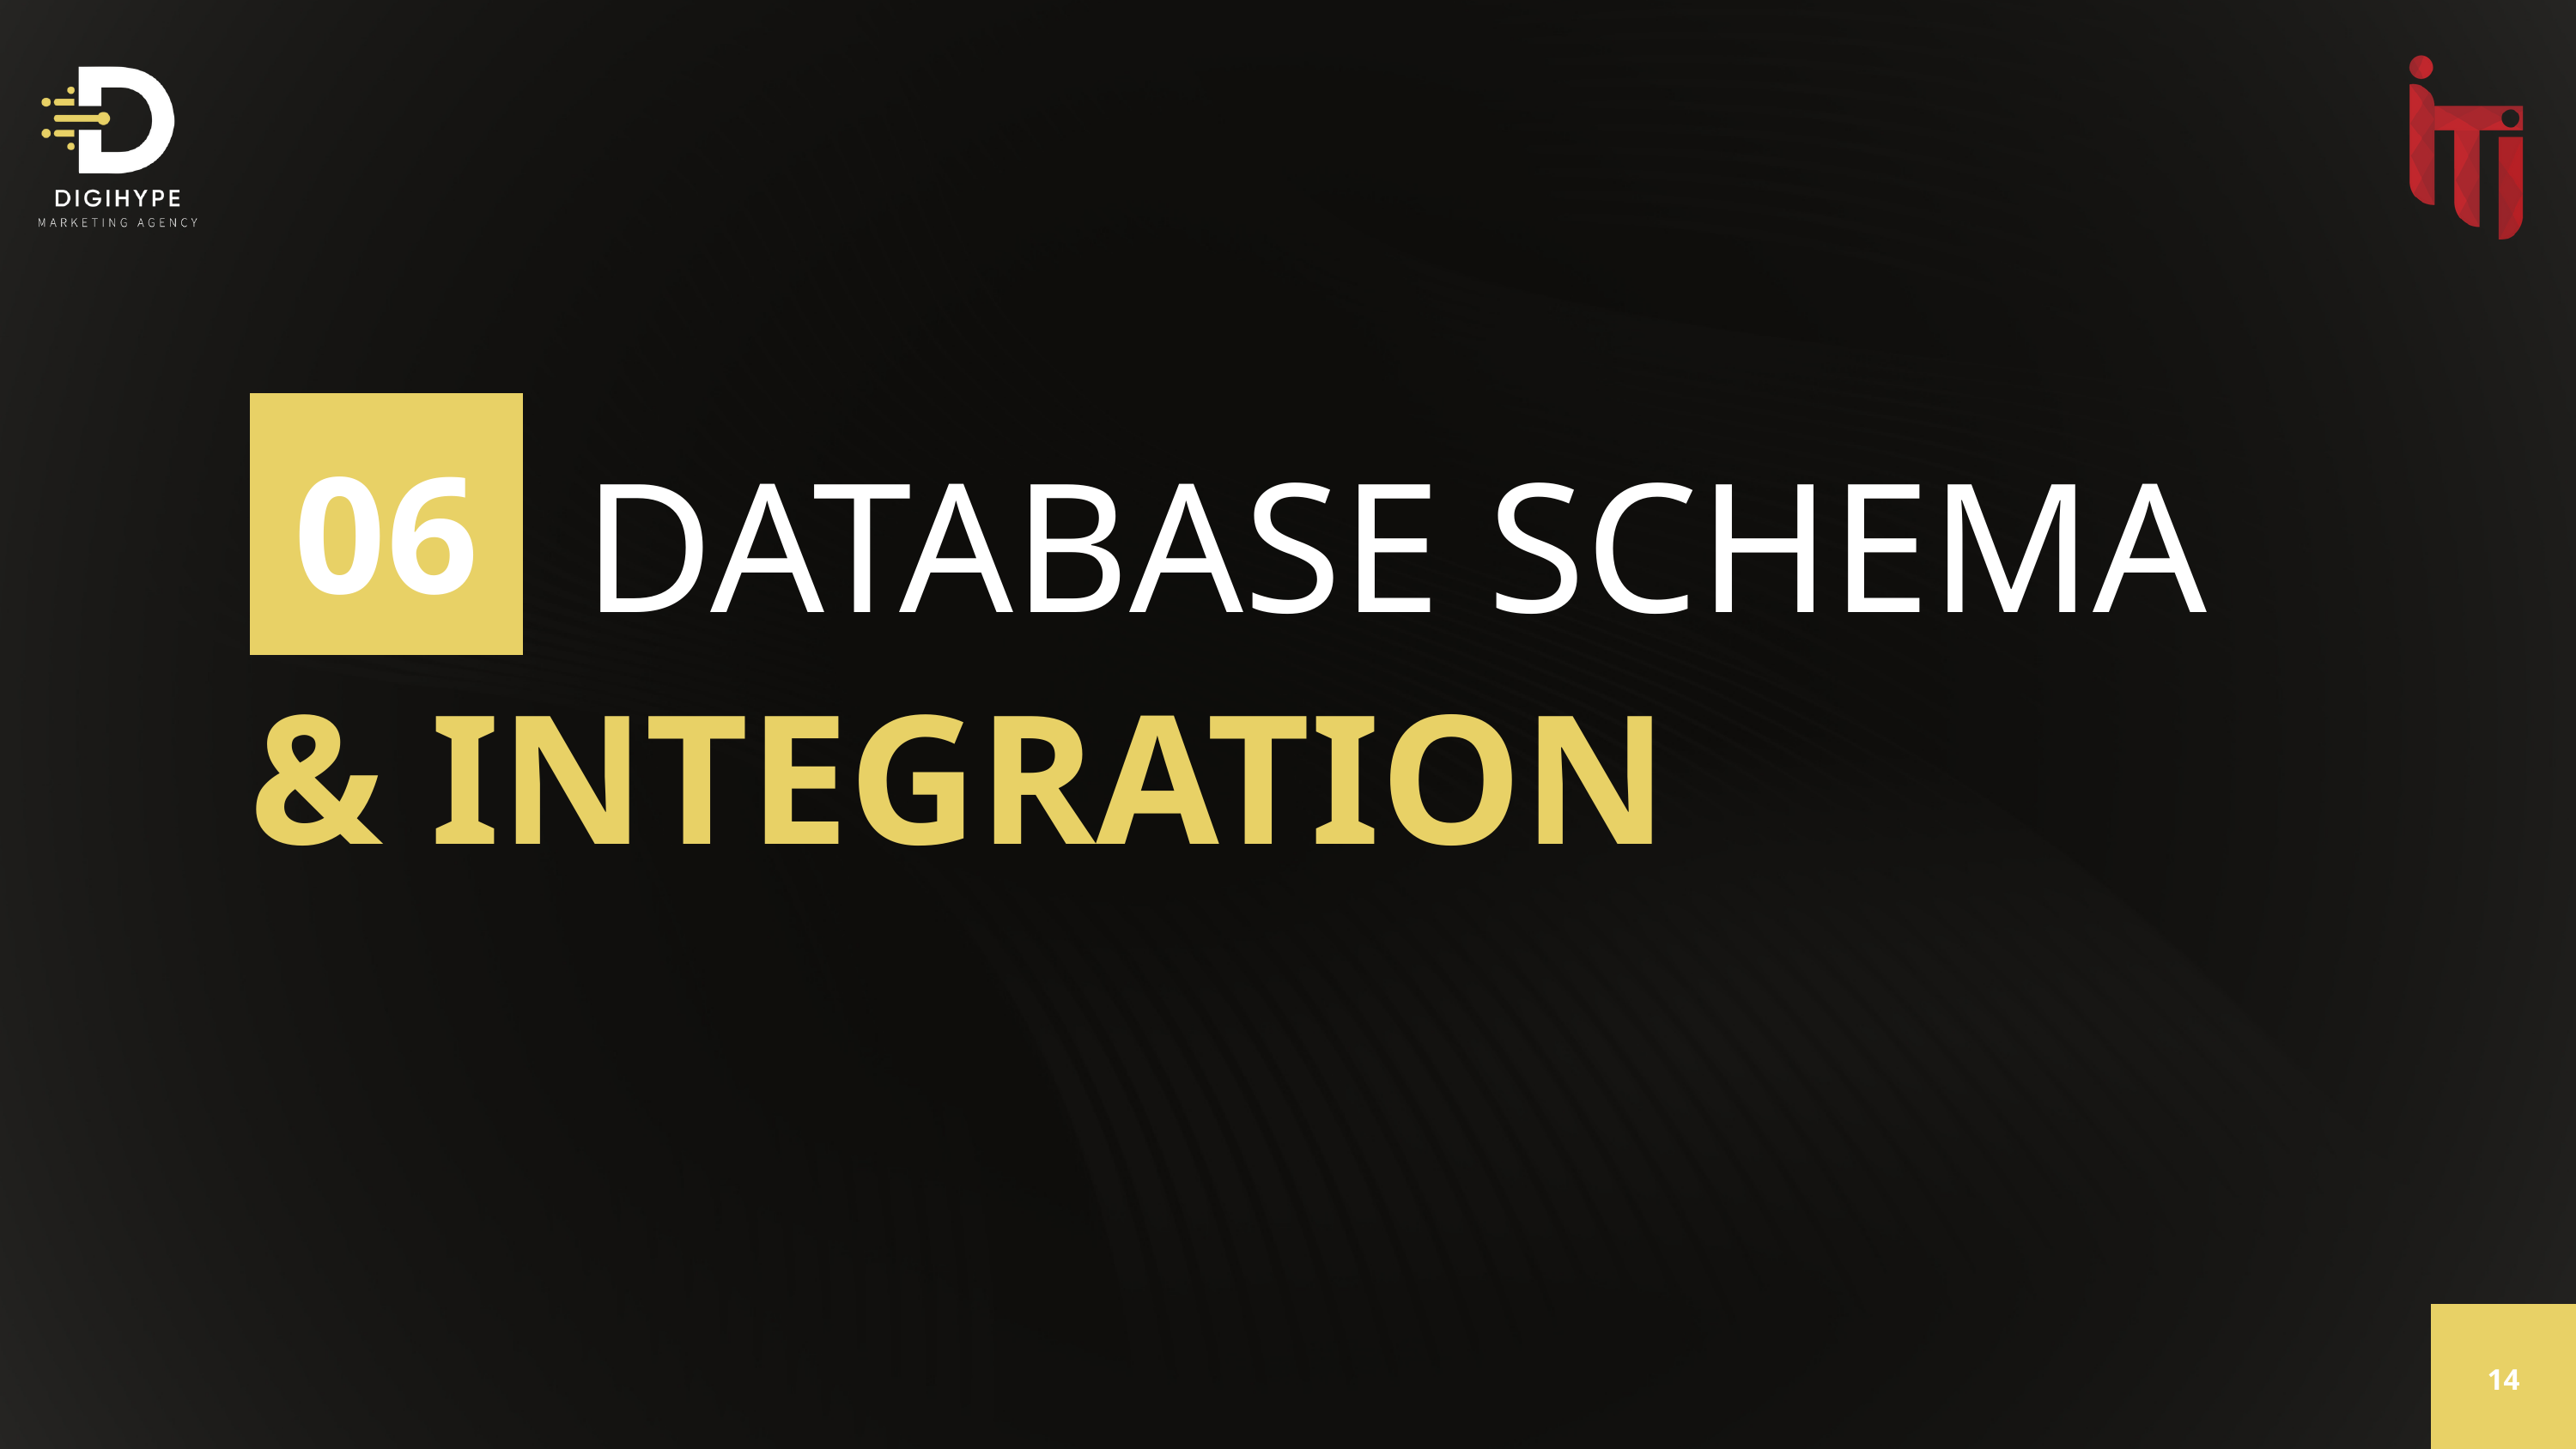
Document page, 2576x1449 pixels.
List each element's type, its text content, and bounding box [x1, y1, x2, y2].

text_box DATABASE SCHEMA [583, 397, 2538, 629]
text_box [0, 0, 272, 293]
text_box [2398, 29, 2538, 239]
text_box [2430, 1303, 2576, 1449]
text_box [0, 0, 2576, 1449]
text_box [249, 392, 524, 656]
text_box & INTEGRATION [249, 629, 2539, 881]
